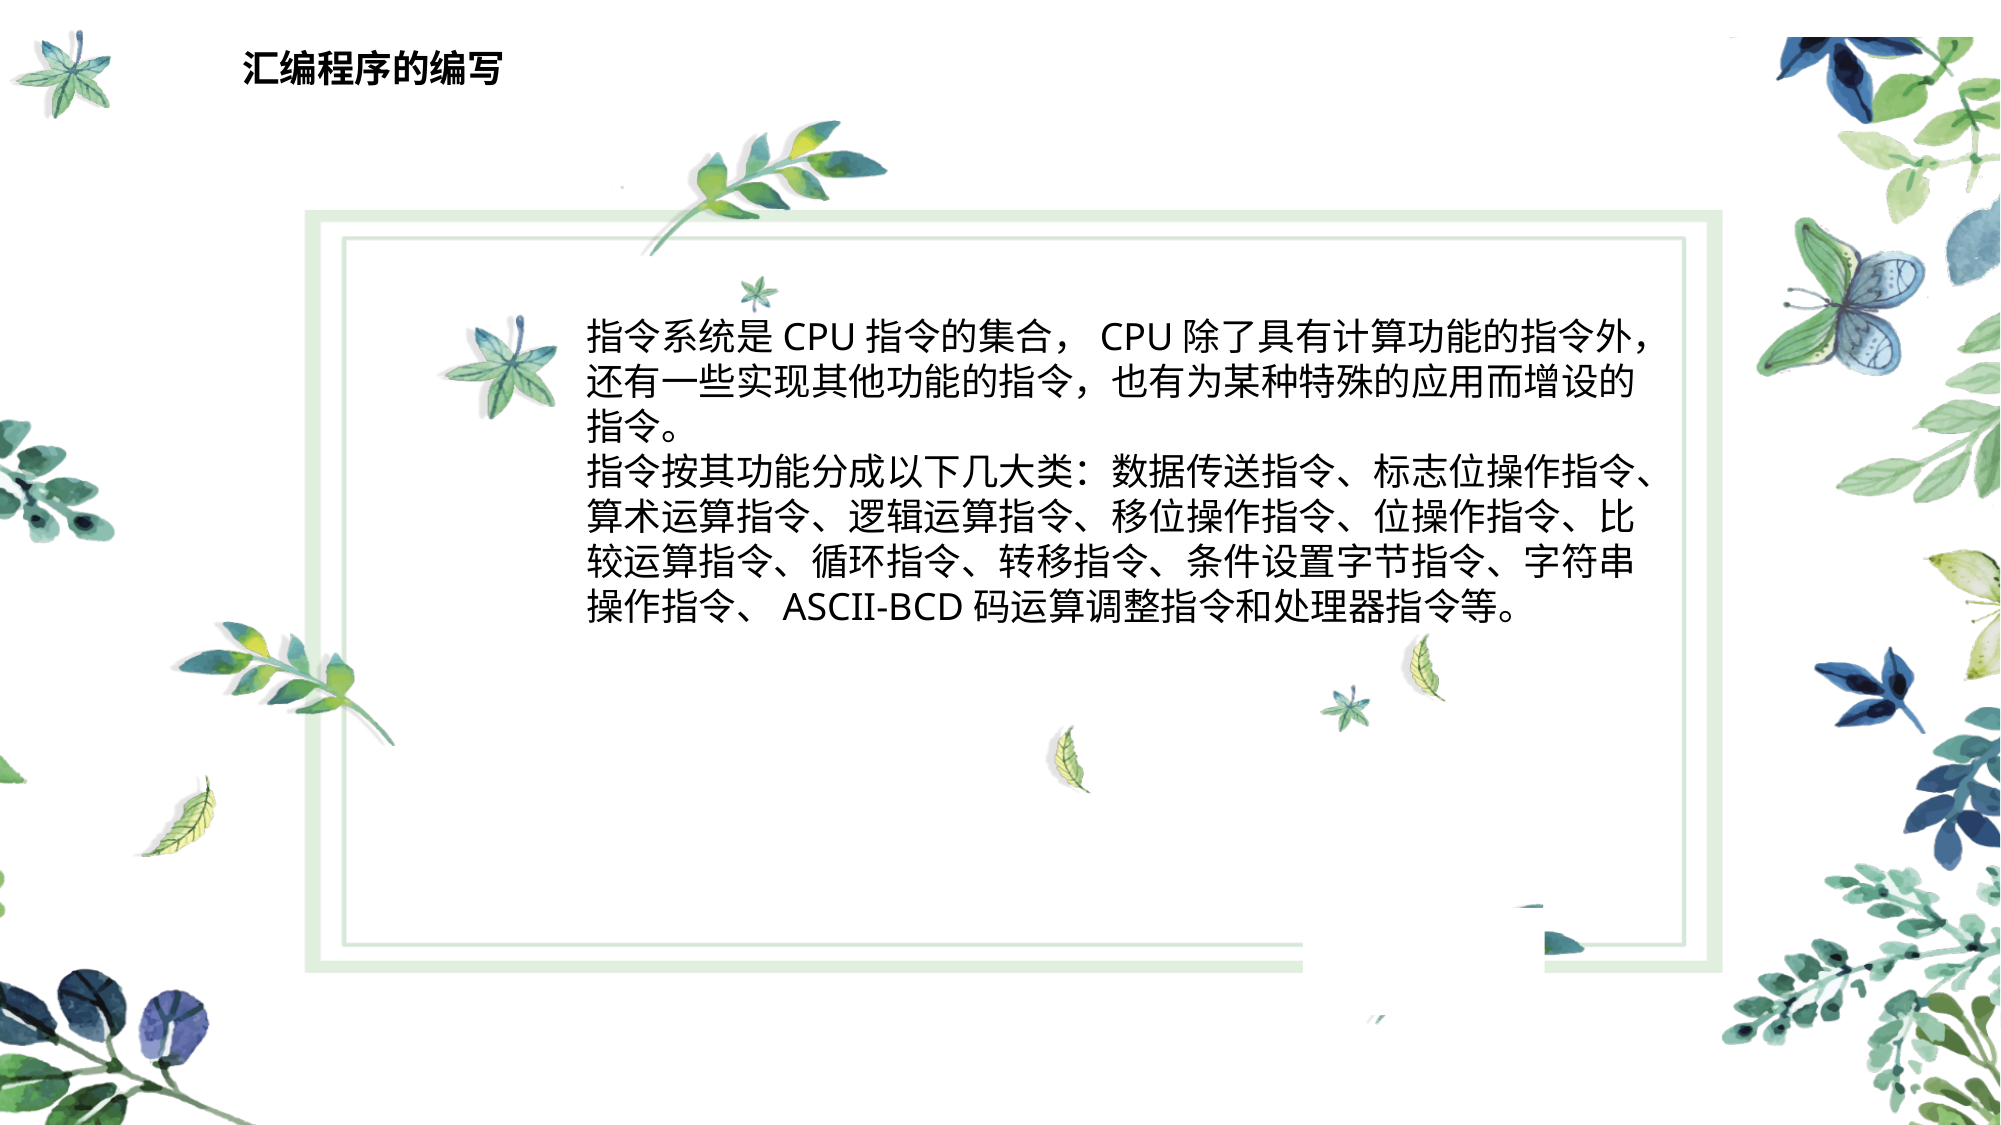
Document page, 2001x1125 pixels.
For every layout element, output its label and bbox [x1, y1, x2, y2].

picture [0, 0, 135, 134]
text_box [0, 37, 2000, 1125]
